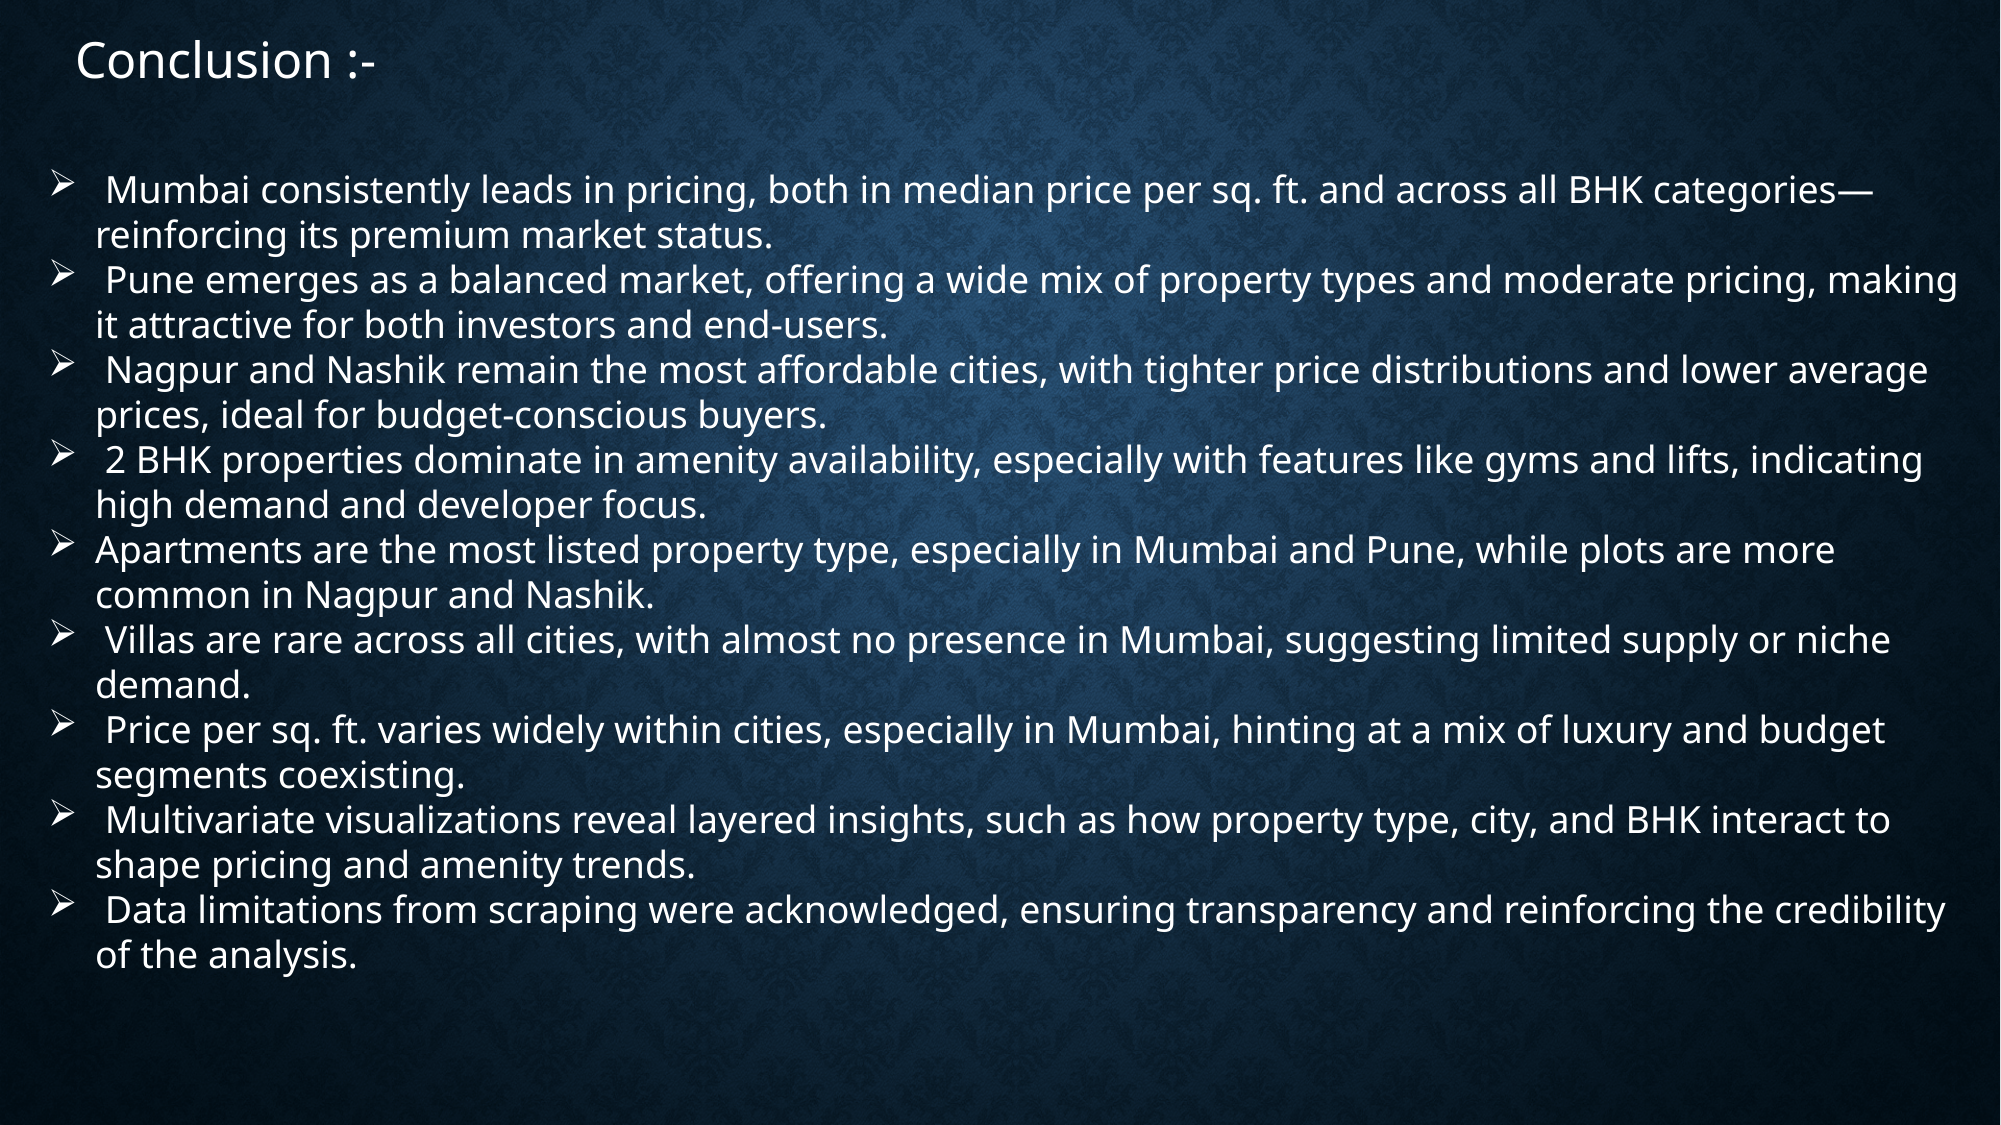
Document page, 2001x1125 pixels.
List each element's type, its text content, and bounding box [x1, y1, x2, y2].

text_box Mumbai consistently leads in pricing, both in median price per sq. ft. and across all BHK categories—reinforcing its premium market status. Pune emerges as a balanced market, offering a wide mix of property types and moderate pricing, making it attractive for both investors and end-users. Nagpur and Nashik remain the most affordable cities, with tighter price distributions and lower average prices, ideal for budget-conscious buyers. 2 BHK properties dominate in amenity availability, especially with features like gyms and lifts, indicating high demand and developer focus. Apartments are the most listed property type, especially in Mumbai and Pune, while plots are more common in Nagpur and Nashik. Villas are rare across all cities, with almost no presence in Mumbai, suggesting limited supply or niche demand. Price per sq. ft. varies widely within cities, especially in Mumbai, hinting at a mix of luxury and budget segments coexisting. Multivariate visualizations reveal layered insights, such as how property type, city, and BHK interact to shape pricing and amenity trends. Data limitations from scraping were acknowledged, ensuring transparency and reinforcing the credibility of the analysis. [33, 158, 2000, 1028]
text_box Conclusion :- [60, 21, 1041, 96]
